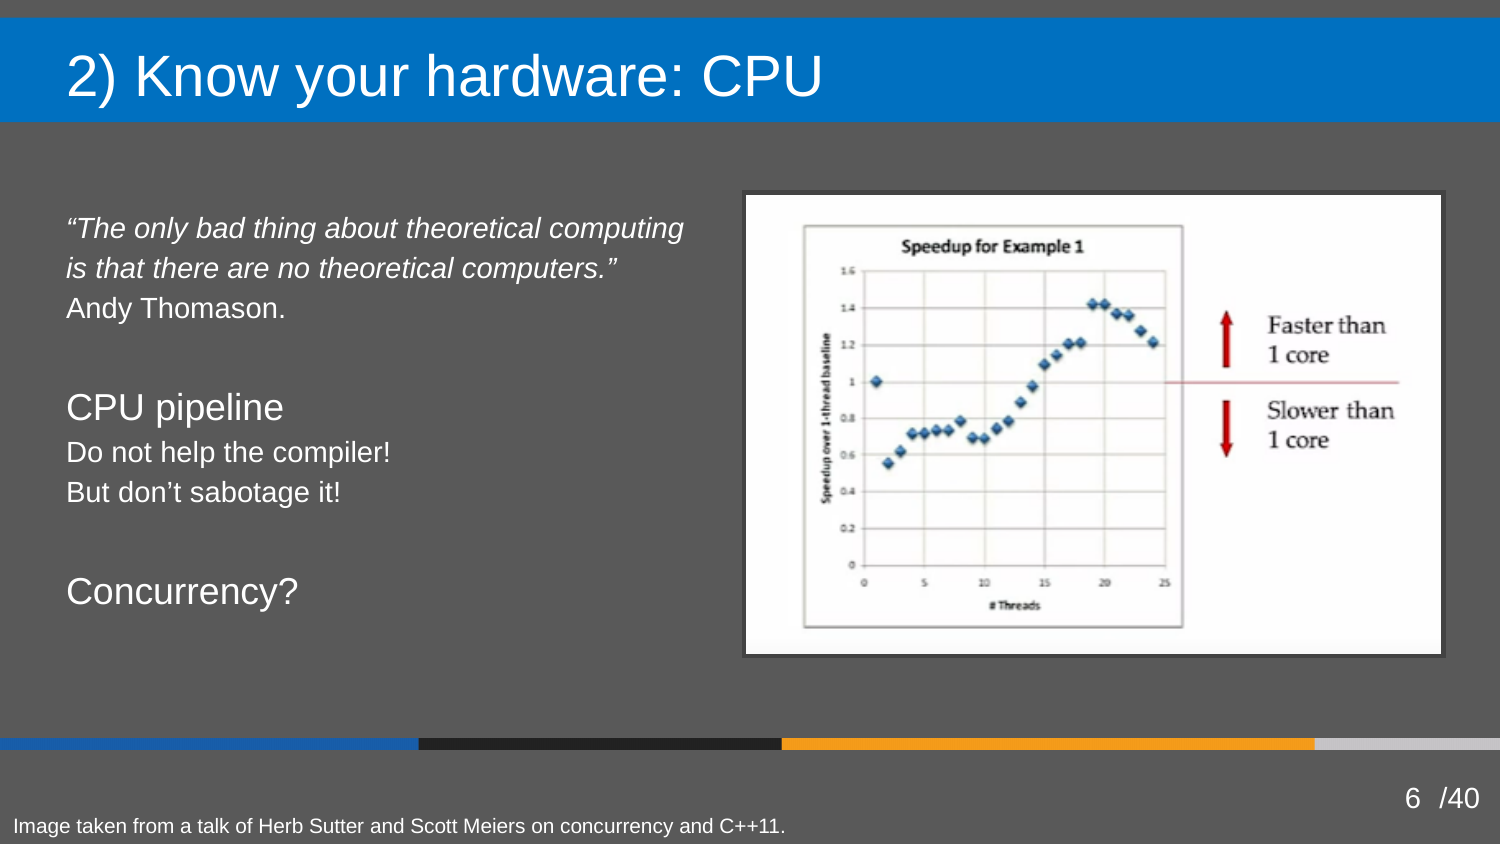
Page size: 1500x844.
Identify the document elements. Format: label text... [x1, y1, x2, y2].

title 2) Know your hardware: CPU [51, 23, 1449, 117]
text_box “The only bad thing about theoretical computing is that there are no theoretical computers.” Andy Thomason. CPU pipeline Do not help the compiler! But don’t sabotage it! Concurrency? [51, 189, 709, 672]
text_box [0, 757, 1500, 844]
text_box Image taken from a talk of Herb Sutter and Scott Meiers on concurrency and C++11. [0, 798, 1126, 844]
text_box [0, 123, 1500, 738]
slide_number 6 [1389, 764, 1424, 830]
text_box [741, 188, 1447, 660]
text_box [0, 0, 1500, 17]
picture [0, 738, 1500, 750]
text_box /40 [1424, 764, 1500, 830]
text_box [0, 17, 1500, 123]
